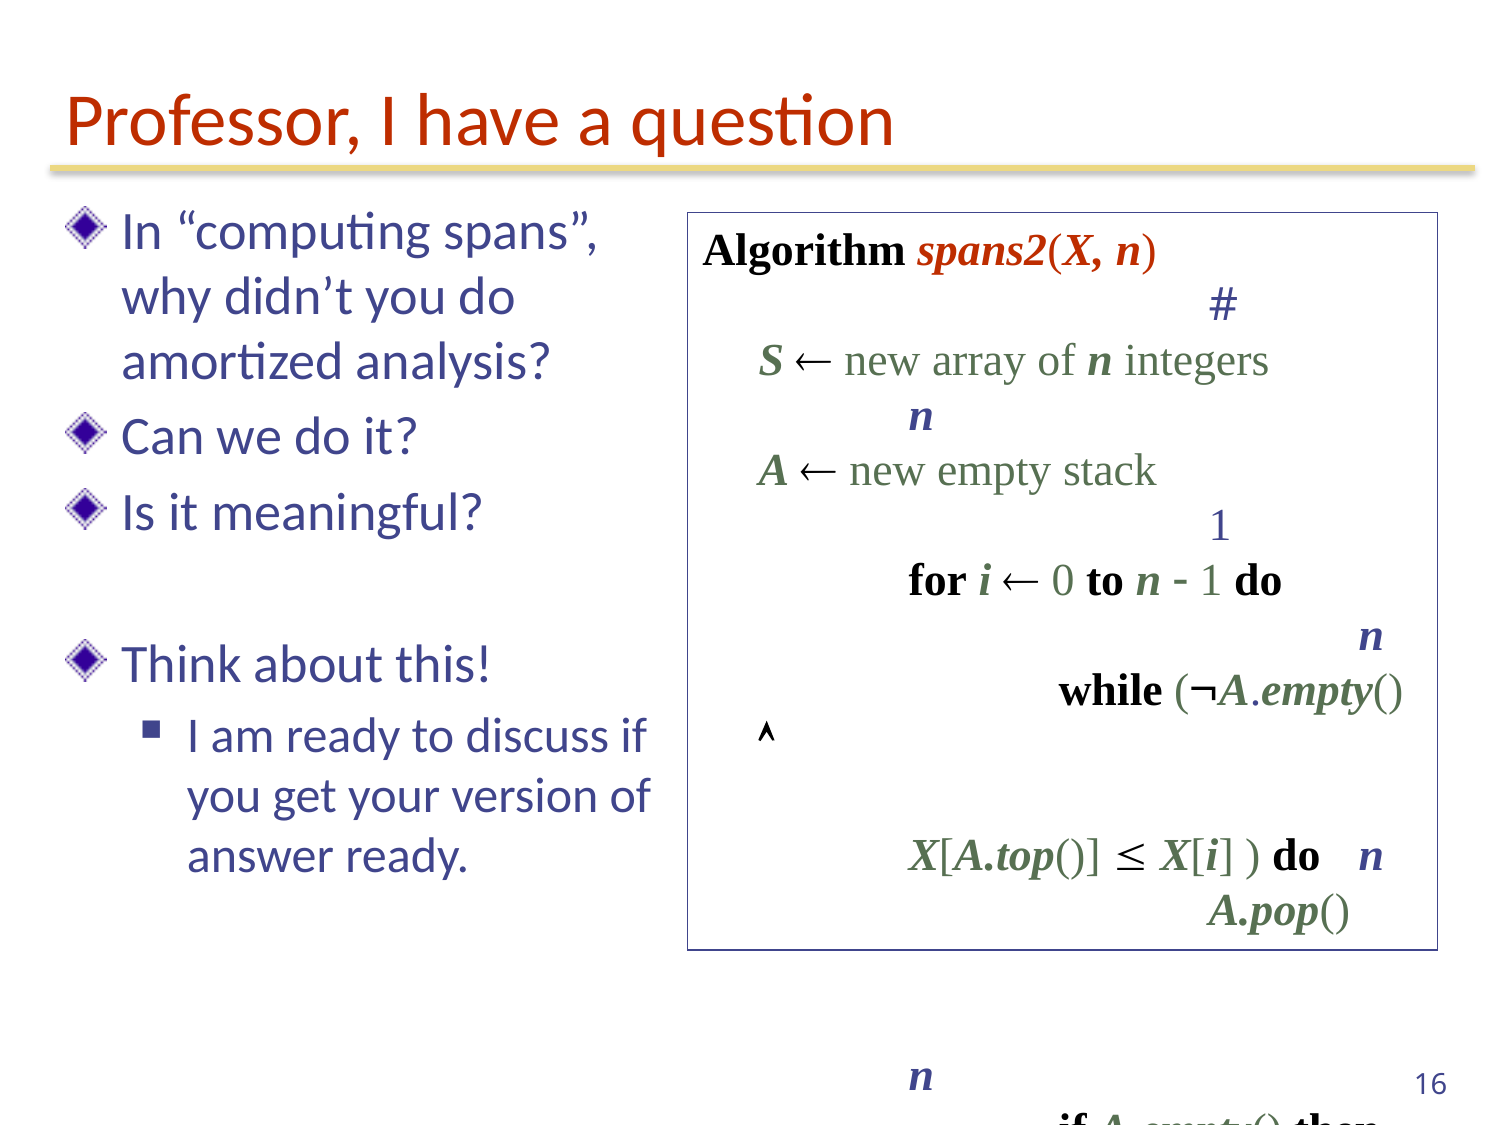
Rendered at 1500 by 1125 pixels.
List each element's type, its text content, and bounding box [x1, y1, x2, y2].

picture [65, 488, 107, 530]
picture [65, 639, 107, 682]
slide_number 16 [1149, 1037, 1463, 1113]
picture [65, 412, 107, 454]
text_box Algorithm spans2(X, n) # S  new array of n integers n A  new empty stack 1 for i  0 to n  1 do n while (A.empty()  X[A.top()]  X[i] ) do n A.pop() n if A.empty() then n S[i]  i + 1 n else S[i]  i - A.top() n A.push(i) n return S 1 [687, 212, 1438, 950]
title Professor, I have a question [49, 49, 1476, 168]
picture [65, 206, 107, 249]
list In “computing spans”, why didn’t you do amortized analysis? Can we do it? Is it meaningful? Think about this! I am ready to discuss if you get your version of answer ready. [49, 187, 676, 1038]
